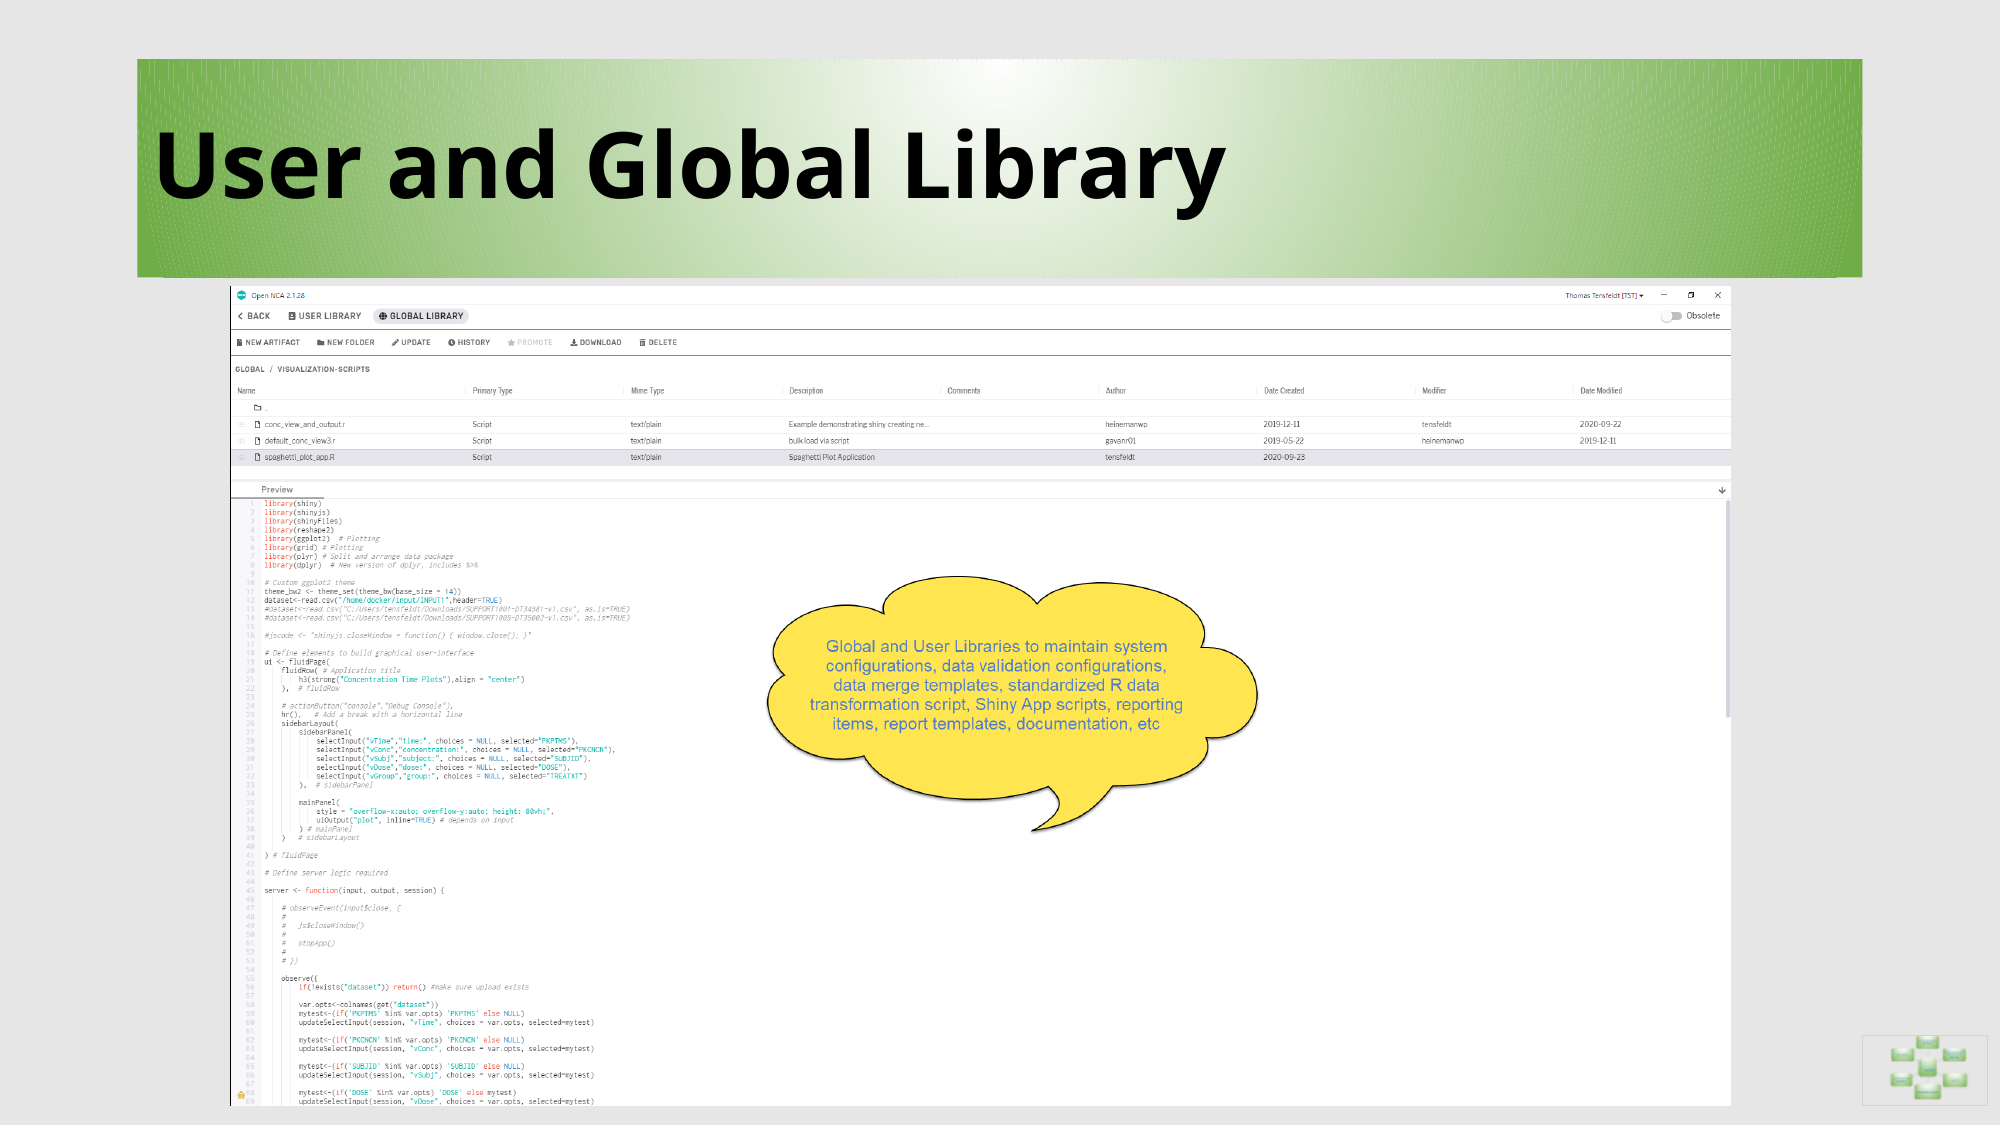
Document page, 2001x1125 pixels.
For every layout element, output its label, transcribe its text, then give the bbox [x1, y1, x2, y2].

picture [1863, 1036, 1987, 1105]
picture [230, 286, 1731, 1106]
title User and Global Library [137, 59, 1863, 278]
